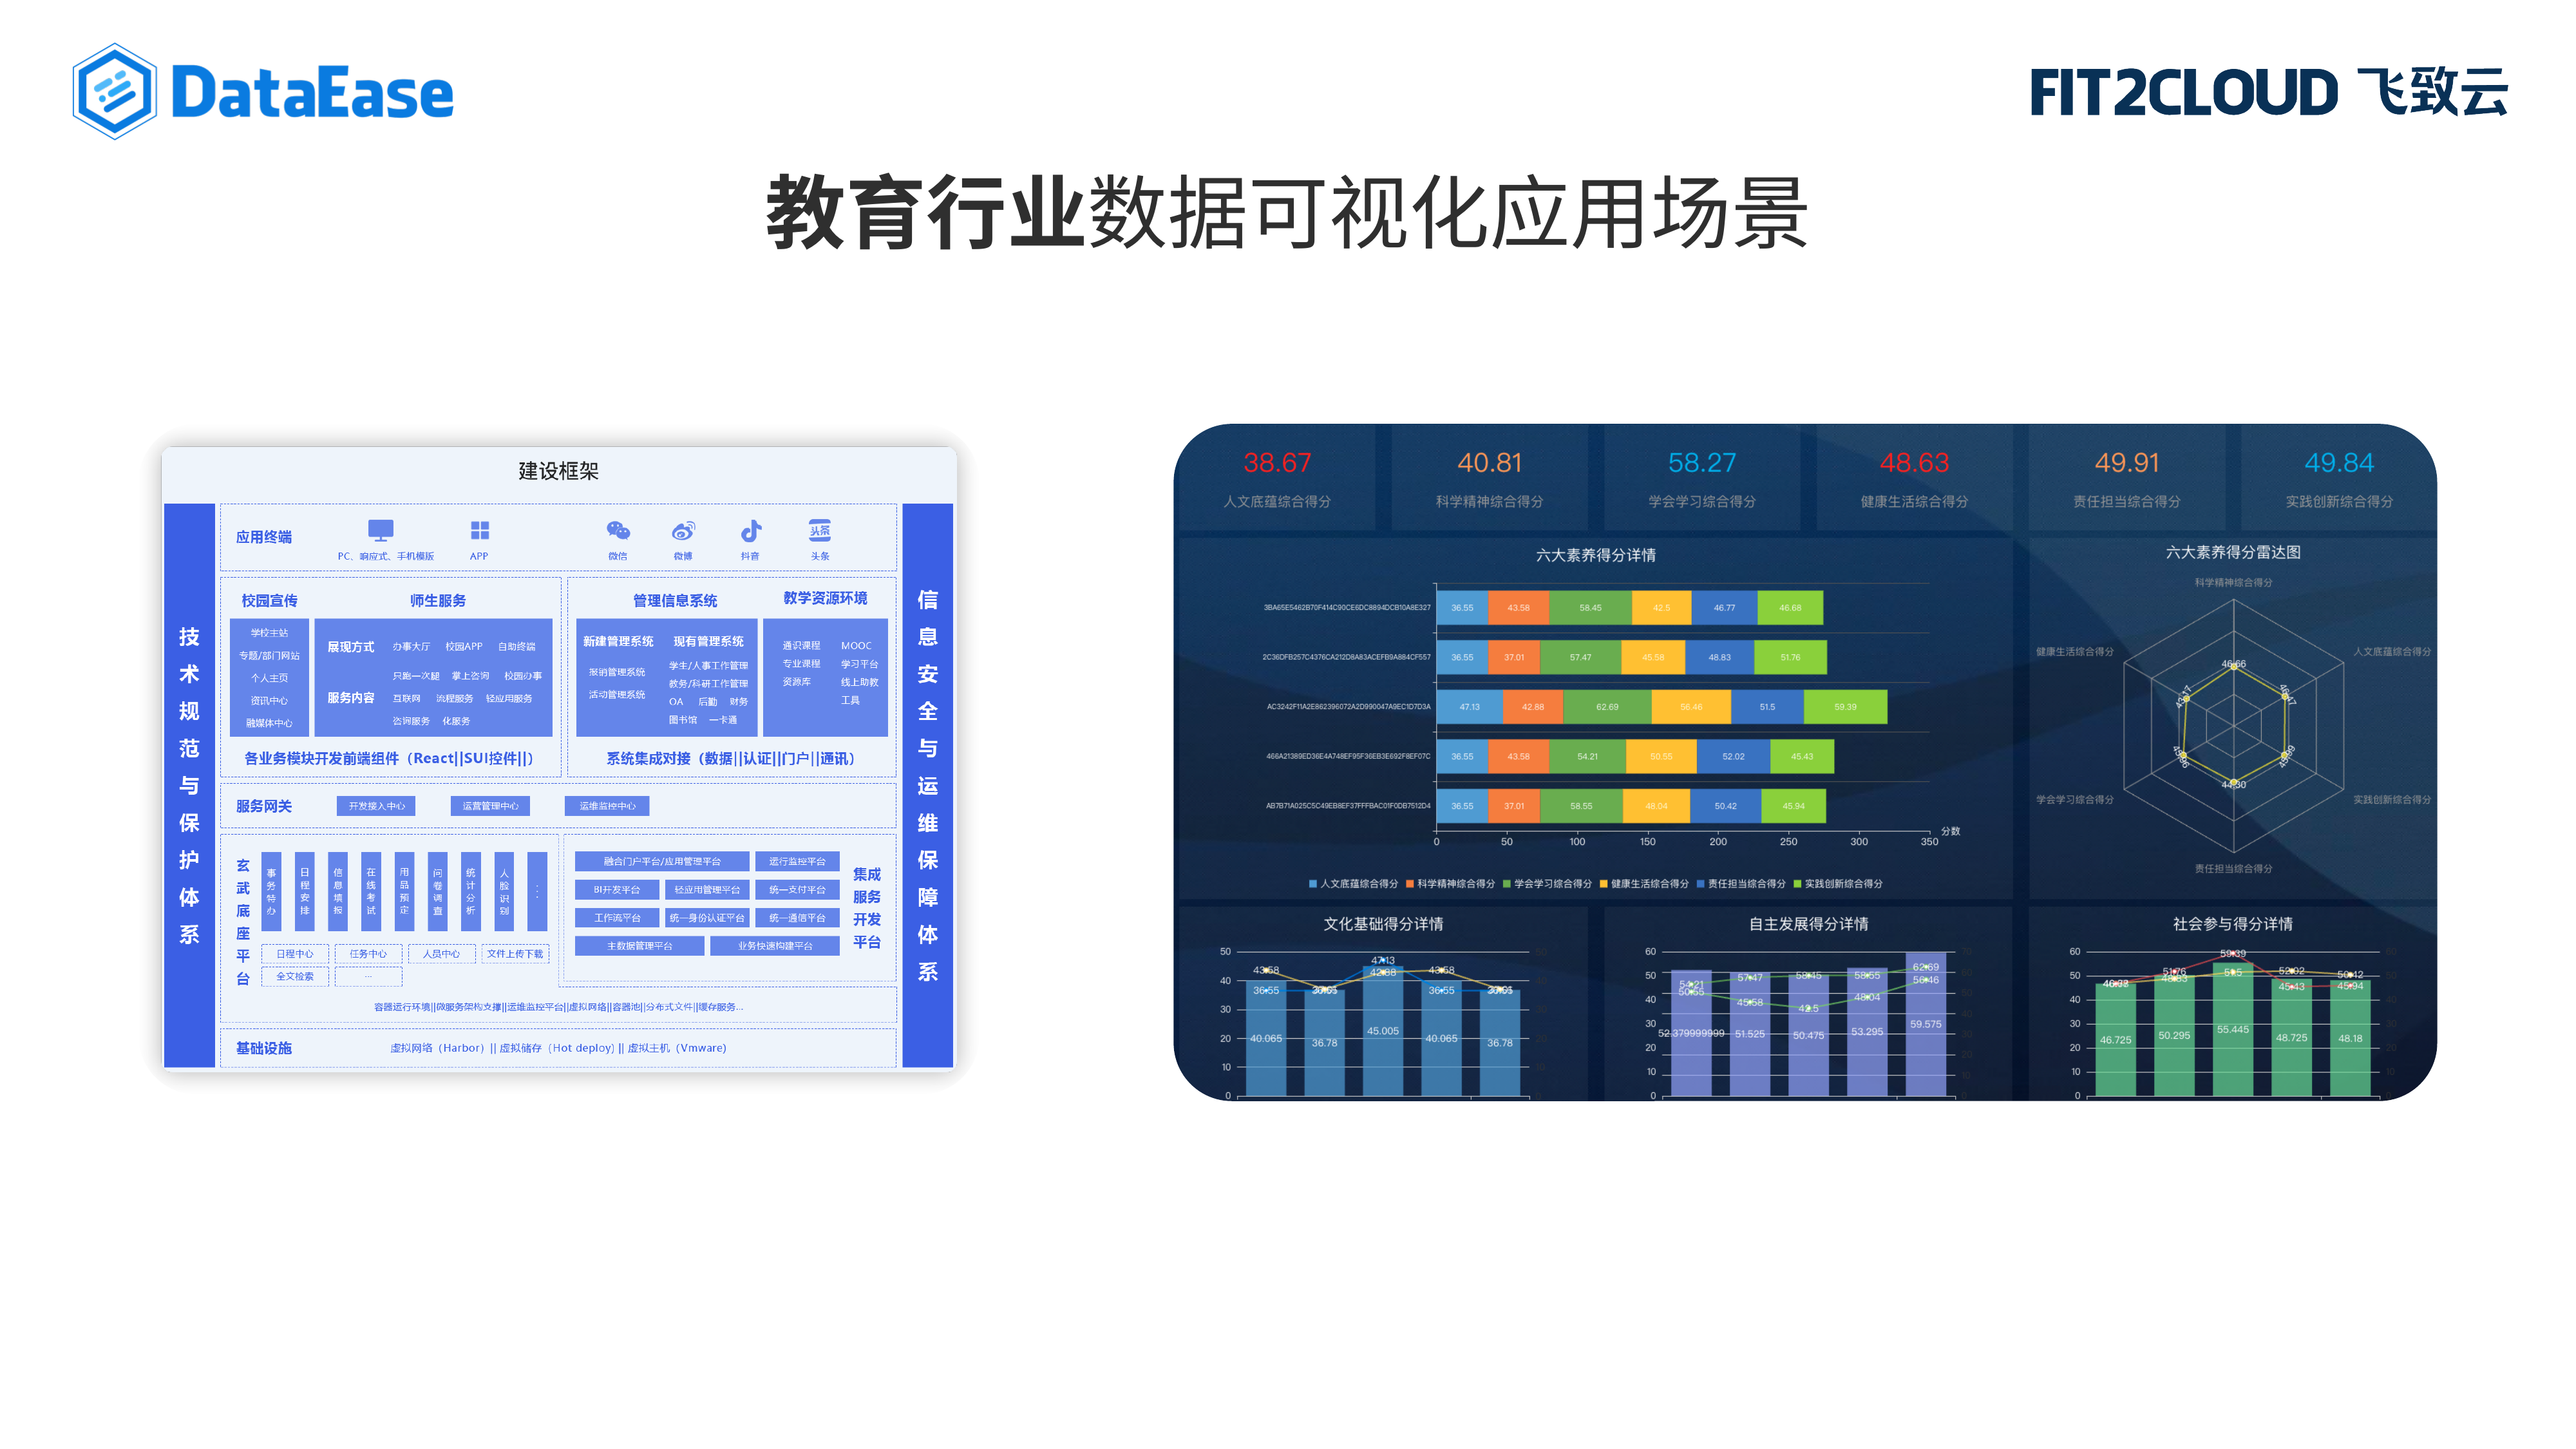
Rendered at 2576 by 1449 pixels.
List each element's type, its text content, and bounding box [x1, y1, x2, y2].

picture [138, 423, 980, 1095]
picture [68, 41, 459, 142]
picture [1173, 423, 2438, 1101]
text_box 教育行业数据可视化应用场景 [1, 152, 2576, 269]
picture [2031, 66, 2508, 117]
text_box [1, 26, 1413, 128]
